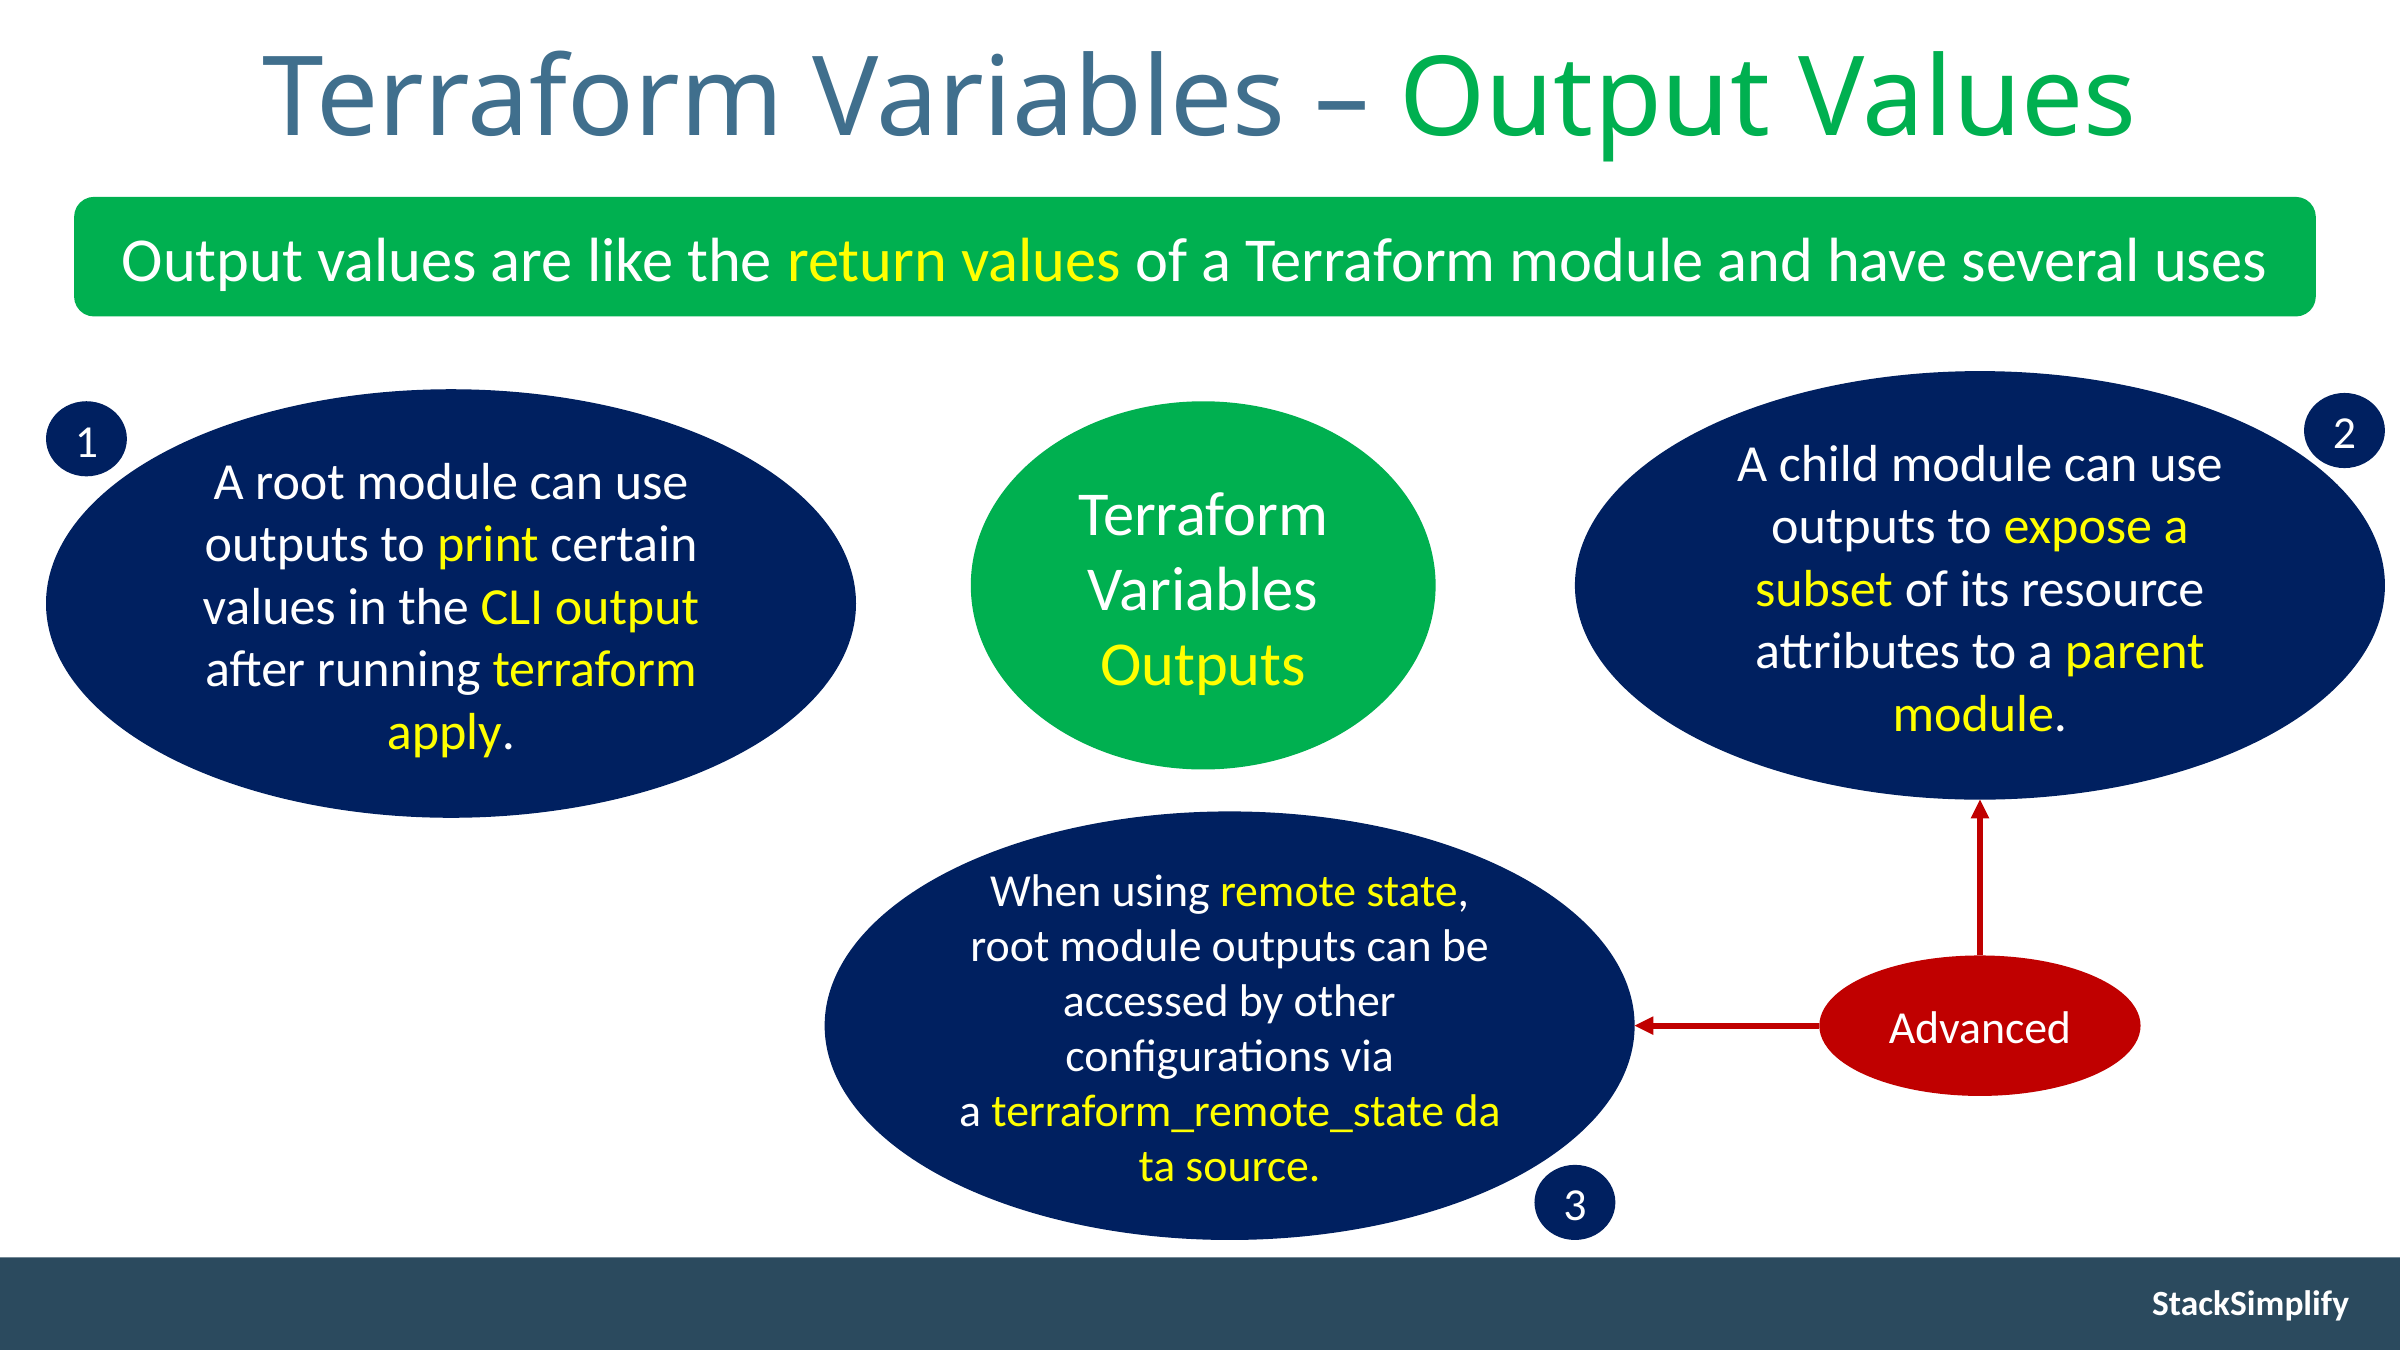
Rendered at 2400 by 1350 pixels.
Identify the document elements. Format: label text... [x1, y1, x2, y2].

text_box Advanced [1817, 953, 2143, 1099]
title Terraform Variables – Output Values [165, 1, 2235, 194]
text_box When using remote state, root module outputs can be accessed by other configurations via a terraform_remote_state data source. [822, 809, 1637, 1243]
text_box Terraform Variables Outputs [968, 399, 1438, 772]
text_box 3 [1532, 1162, 1618, 1243]
text_box Output values are like the return values of a Terraform module and have several uses [71, 194, 2318, 319]
text_box A child module can use outputs to expose a subset of its resource attributes to a parent module. [1572, 369, 2388, 802]
text_box 1 [43, 399, 130, 479]
text_box A root module can use outputs to print certain values in the CLI output after running terraform apply. [43, 387, 859, 820]
text_box 2 [2301, 390, 2388, 471]
